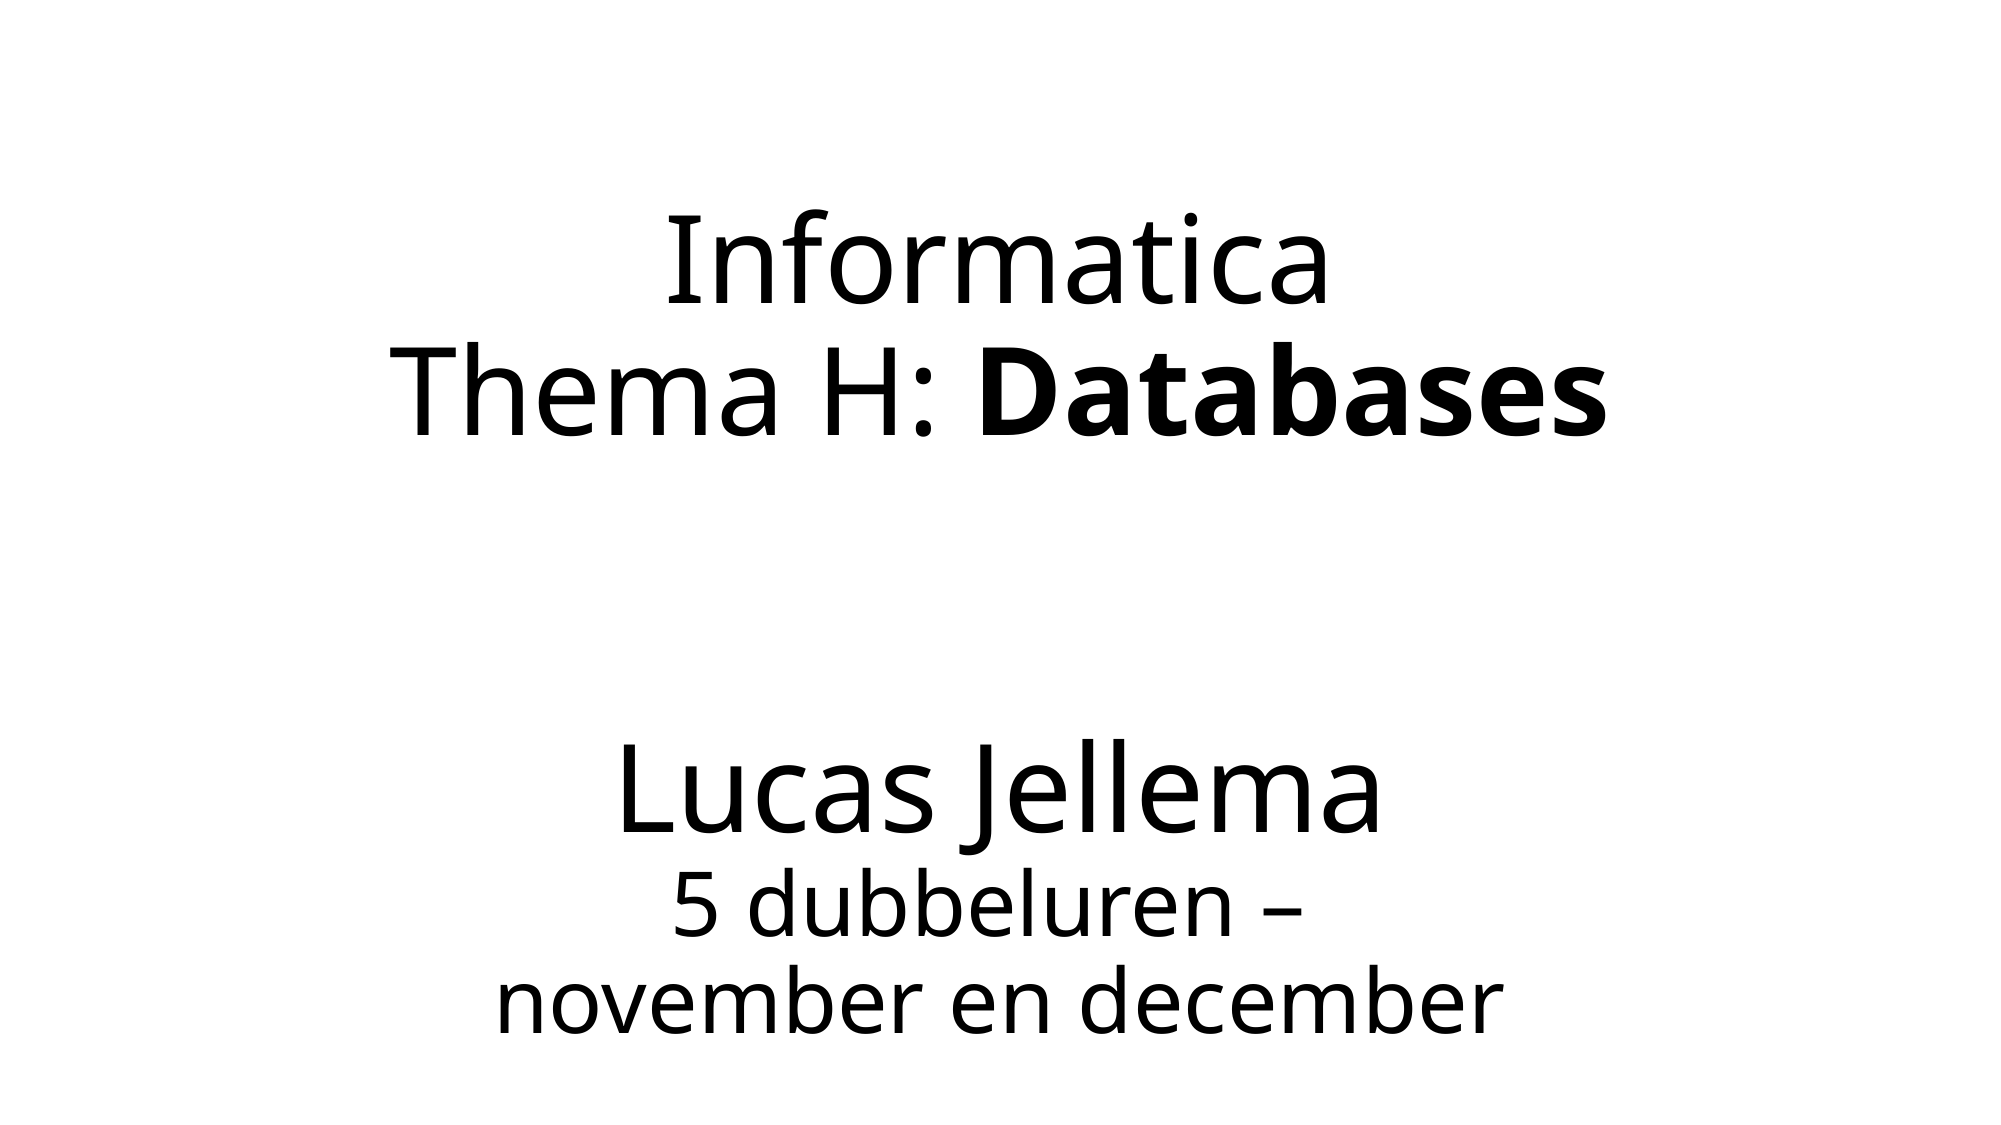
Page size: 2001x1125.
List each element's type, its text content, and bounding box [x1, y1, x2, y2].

title Informatica Thema H: Databases Lucas Jellema 5 dubbeluren – november en december [249, 184, 1750, 1061]
